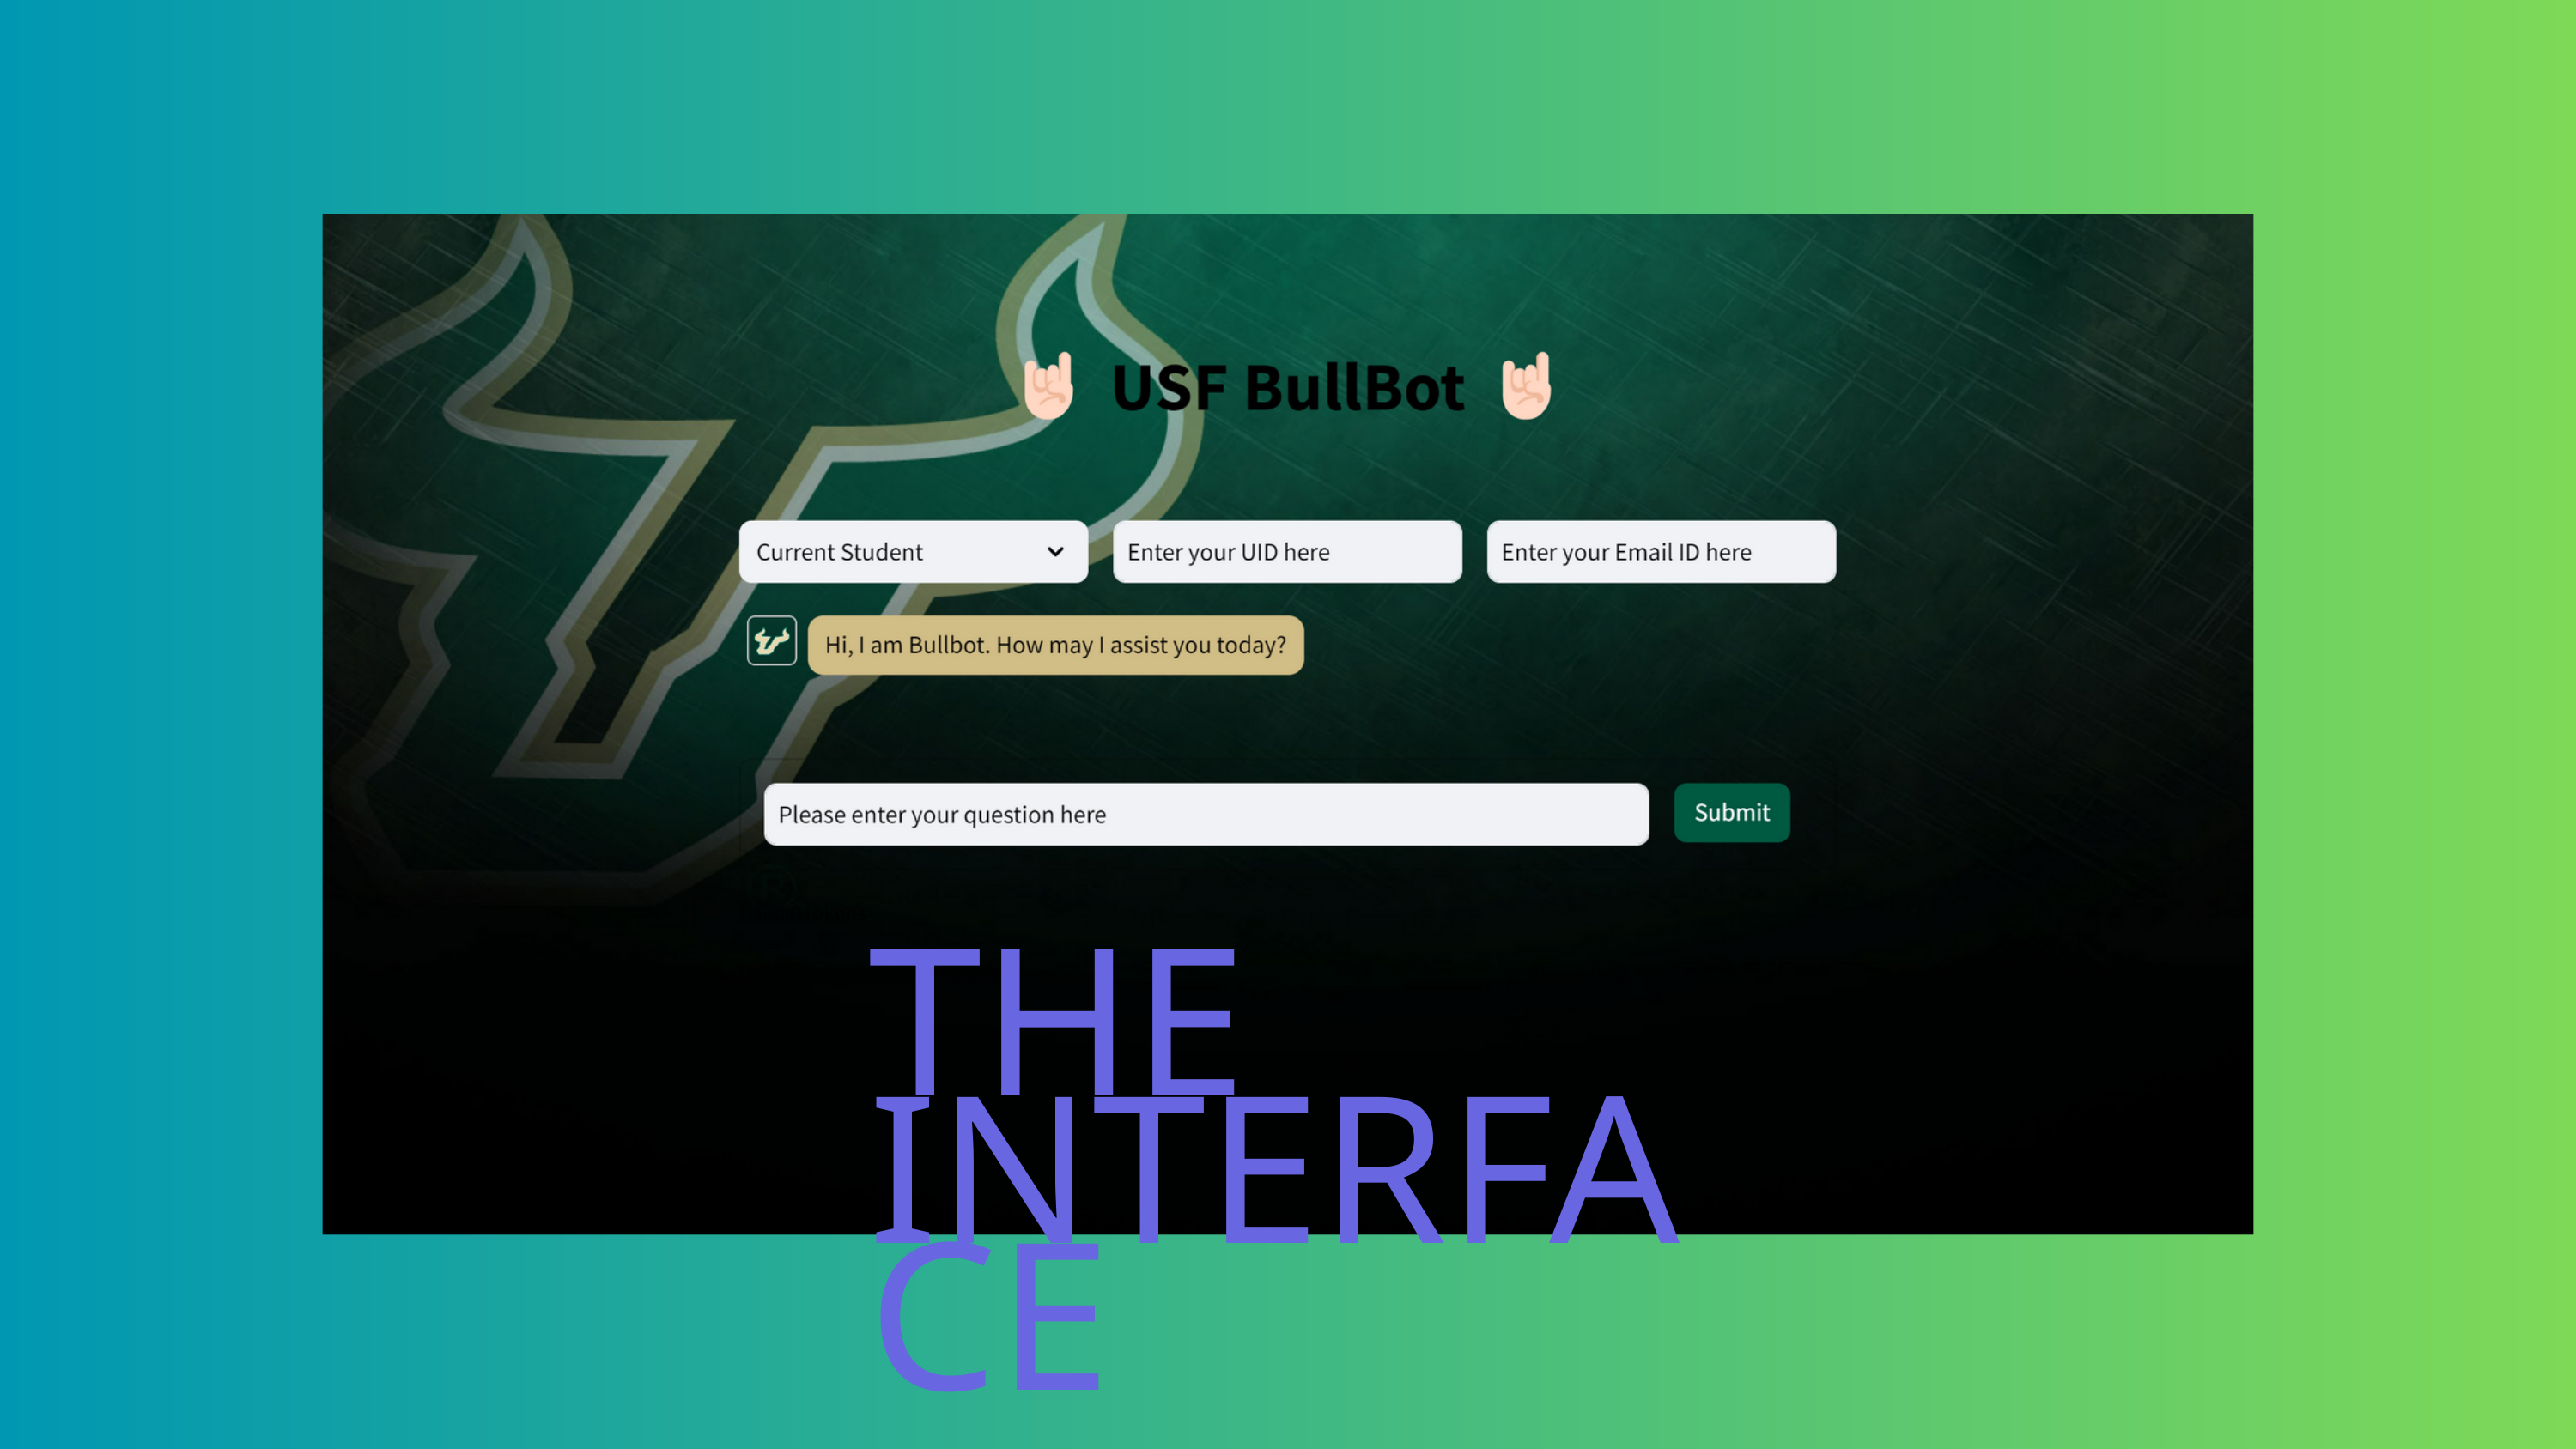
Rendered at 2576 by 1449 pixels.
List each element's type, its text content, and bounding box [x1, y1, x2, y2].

text_box THE INTERFACE [867, 989, 1709, 1432]
text_box [322, 214, 2254, 1235]
